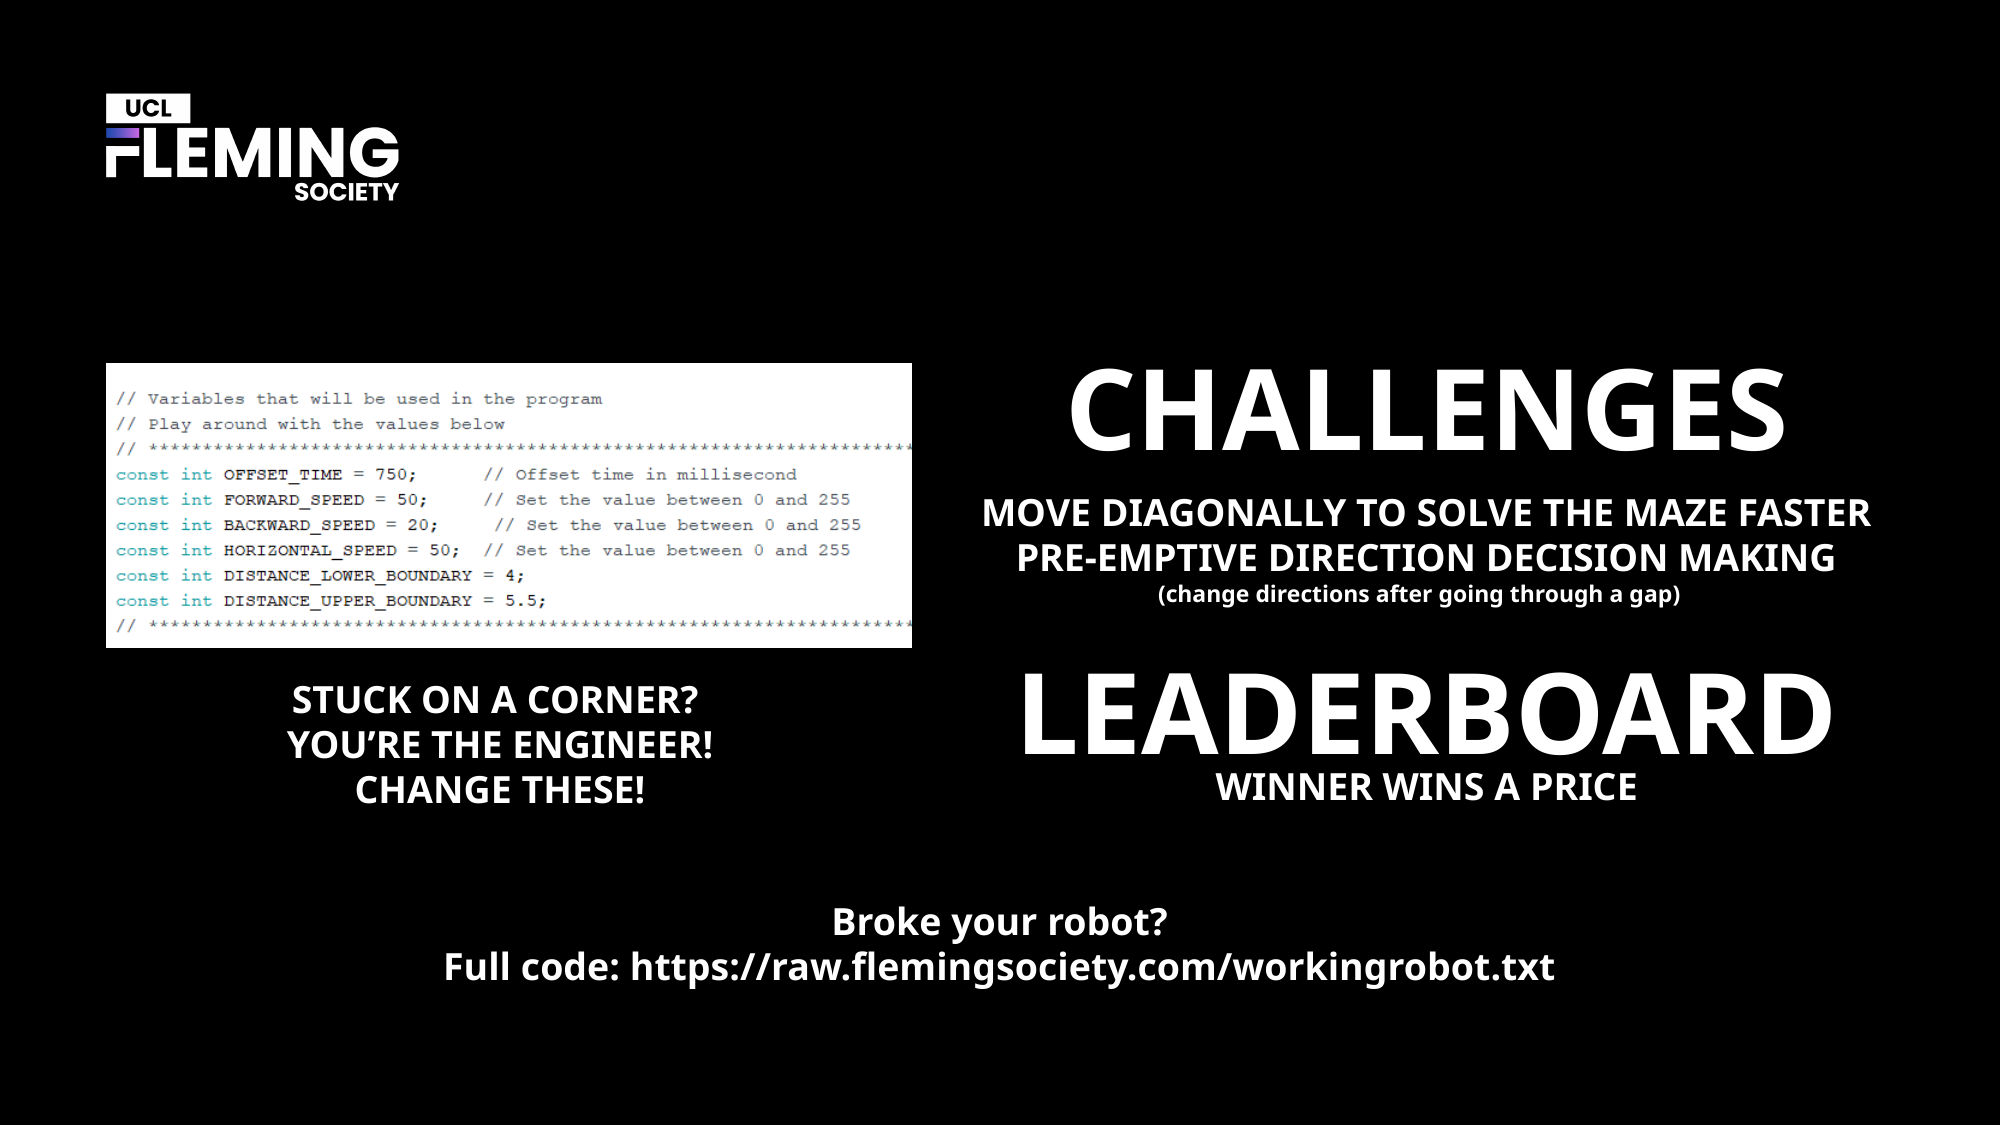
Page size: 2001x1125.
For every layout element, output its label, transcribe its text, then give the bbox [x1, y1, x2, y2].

text_box WINNER WINS A PRICE [894, 756, 1960, 816]
picture [86, 69, 416, 234]
text_box LEADERBOARD [926, 634, 1927, 756]
text_box STUCK ON A CORNER? YOU’RE THE ENGINEER! CHANGE THESE! [73, 668, 928, 819]
text_box Broke your robot? Full code: https://raw.flemingsociety.com/workingrobot.txt [316, 890, 1684, 996]
text_box CHALLENGES [926, 330, 1927, 481]
text_box (change directions after going through a gap) [1143, 572, 2000, 615]
text_box MOVE DIAGONALLY TO SOLVE THE MAZE FASTER PRE-EMPTIVE DIRECTION DECISION MAKING [926, 481, 1927, 634]
picture [106, 362, 913, 649]
